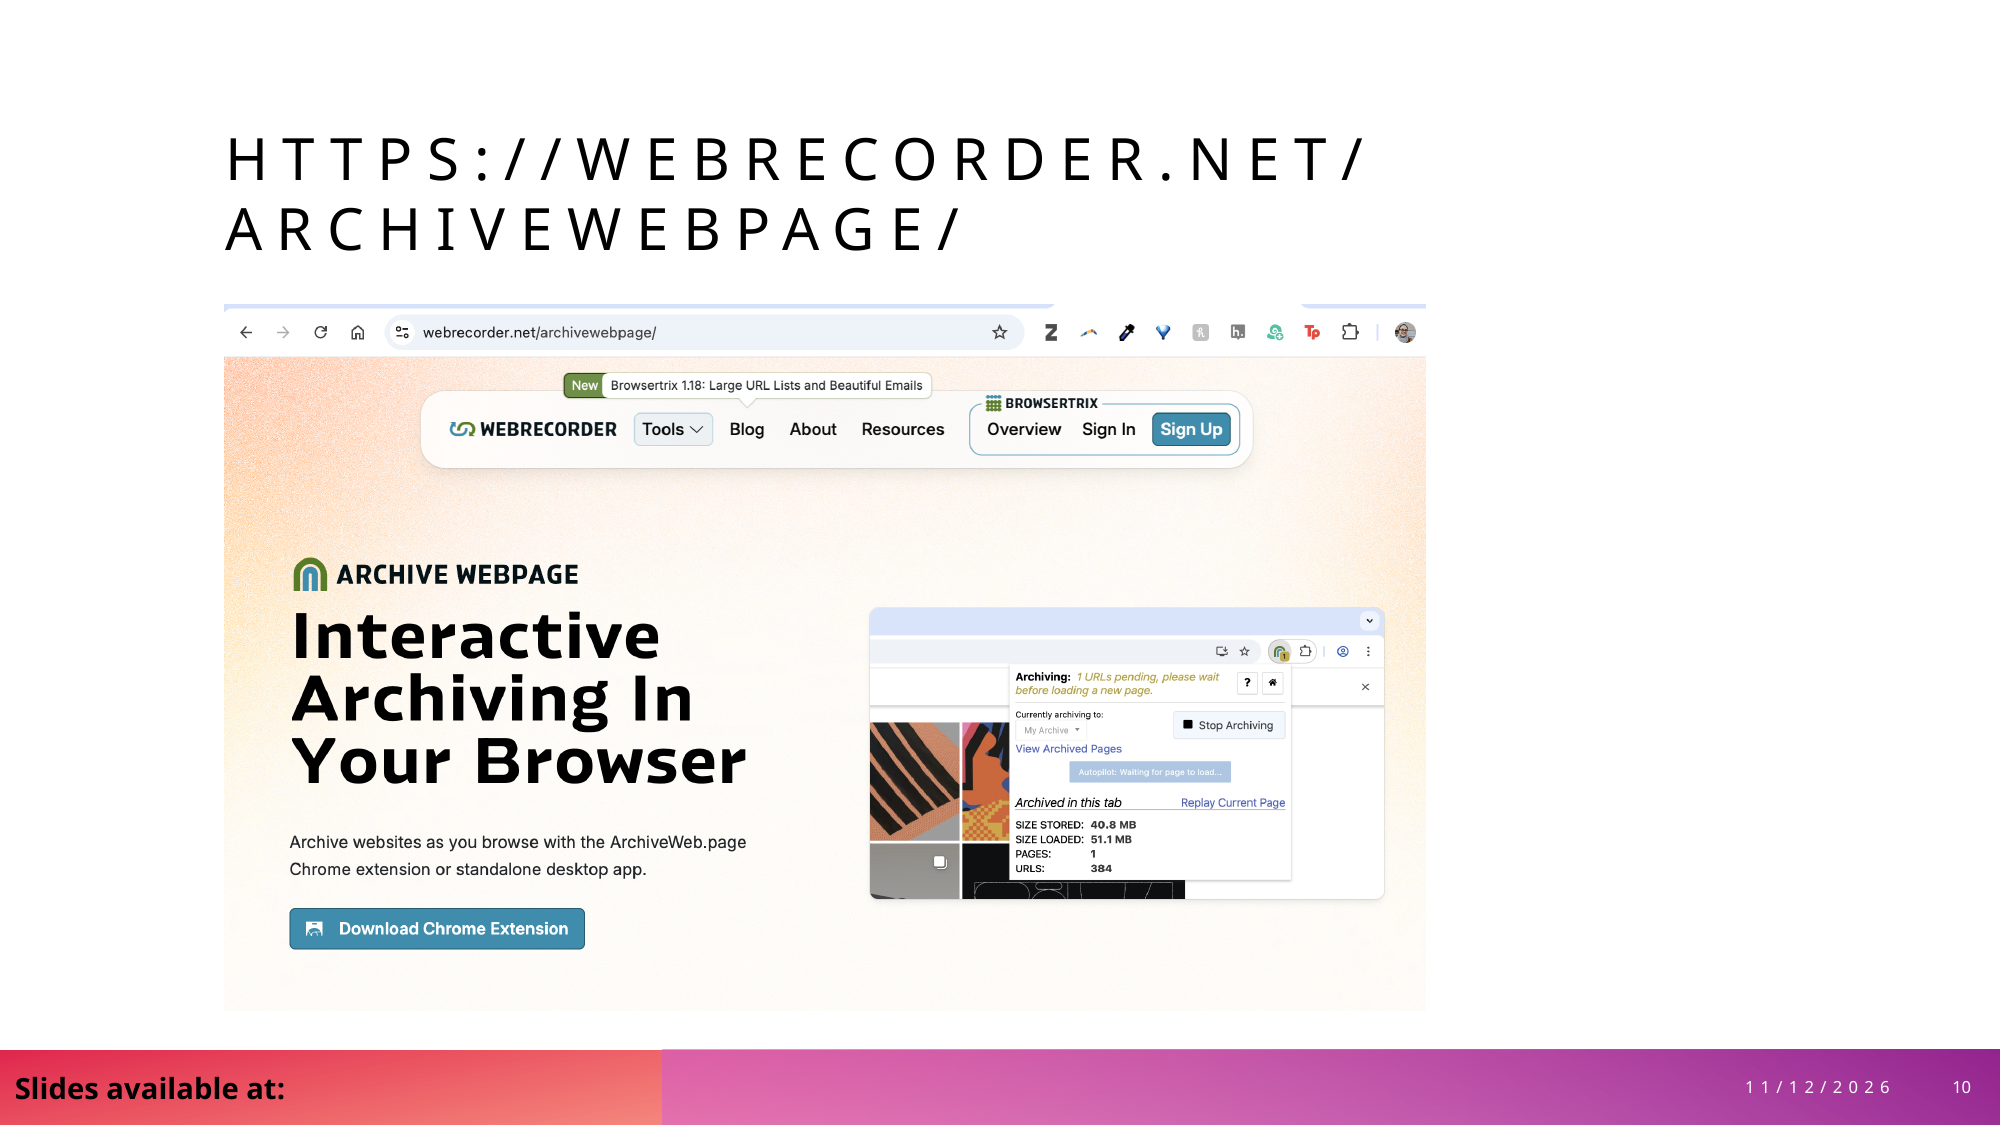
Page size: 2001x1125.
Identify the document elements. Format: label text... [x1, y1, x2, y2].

title https://webrecorder.net/archivewebpage/ [225, 59, 1905, 263]
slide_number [1297, 1051, 1905, 1125]
slide_number 10 [1914, 1051, 1987, 1125]
picture [224, 304, 1426, 1011]
text_box Slides available at: [0, 1050, 675, 1125]
